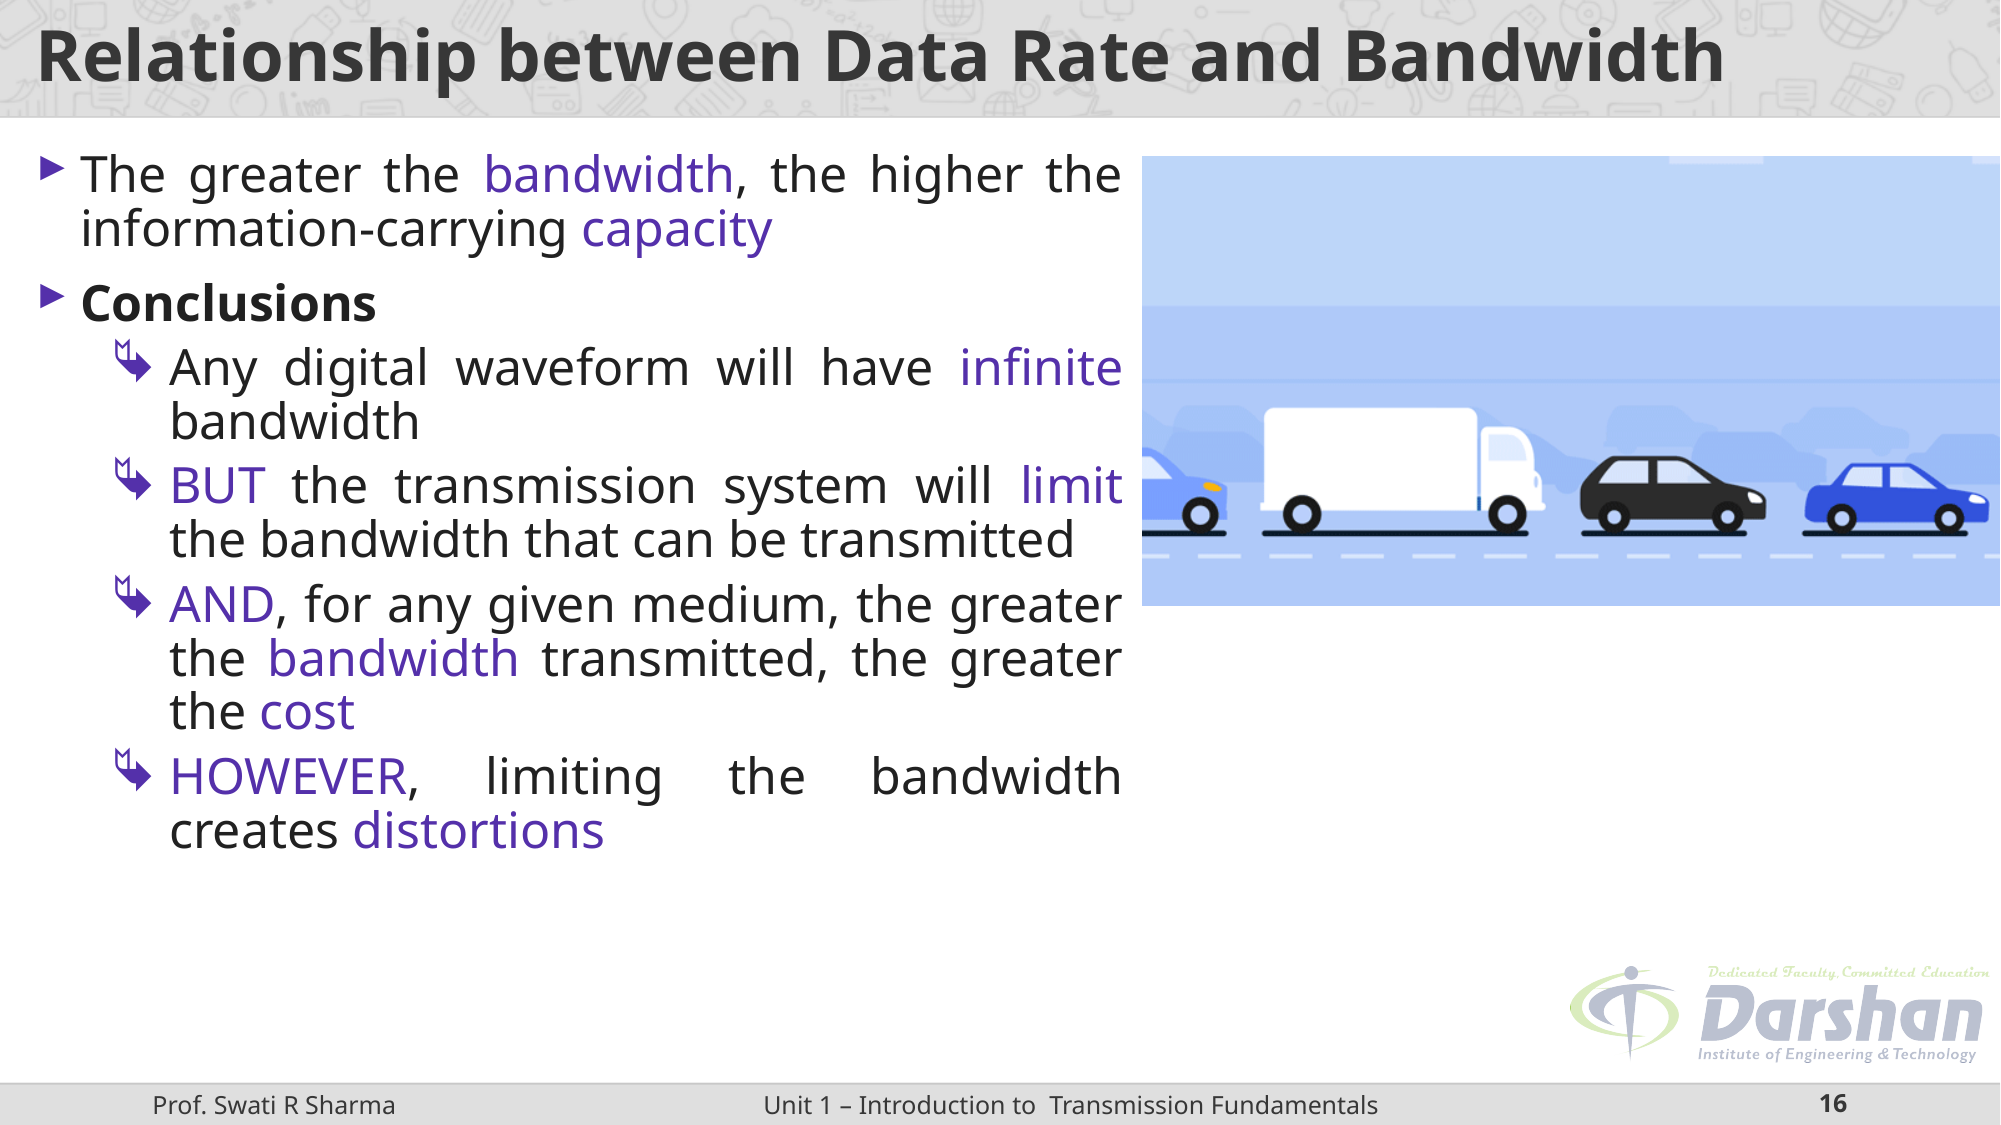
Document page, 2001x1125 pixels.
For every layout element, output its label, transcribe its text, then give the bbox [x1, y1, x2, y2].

title Relationship between Data Rate and Bandwidth [0, 0, 2000, 117]
picture [1142, 156, 2000, 606]
text_box The greater the bandwidth, the higher the information-carrying capacity Conclusions Any digital waveform will have infinite bandwidth BUT the transmission system will limit the bandwidth that can be transmitted AND, for any given medium, the greater the bandwidth transmitted, the greater the cost HOWEVER, limiting the bandwidth creates distortions [21, 141, 1139, 1059]
